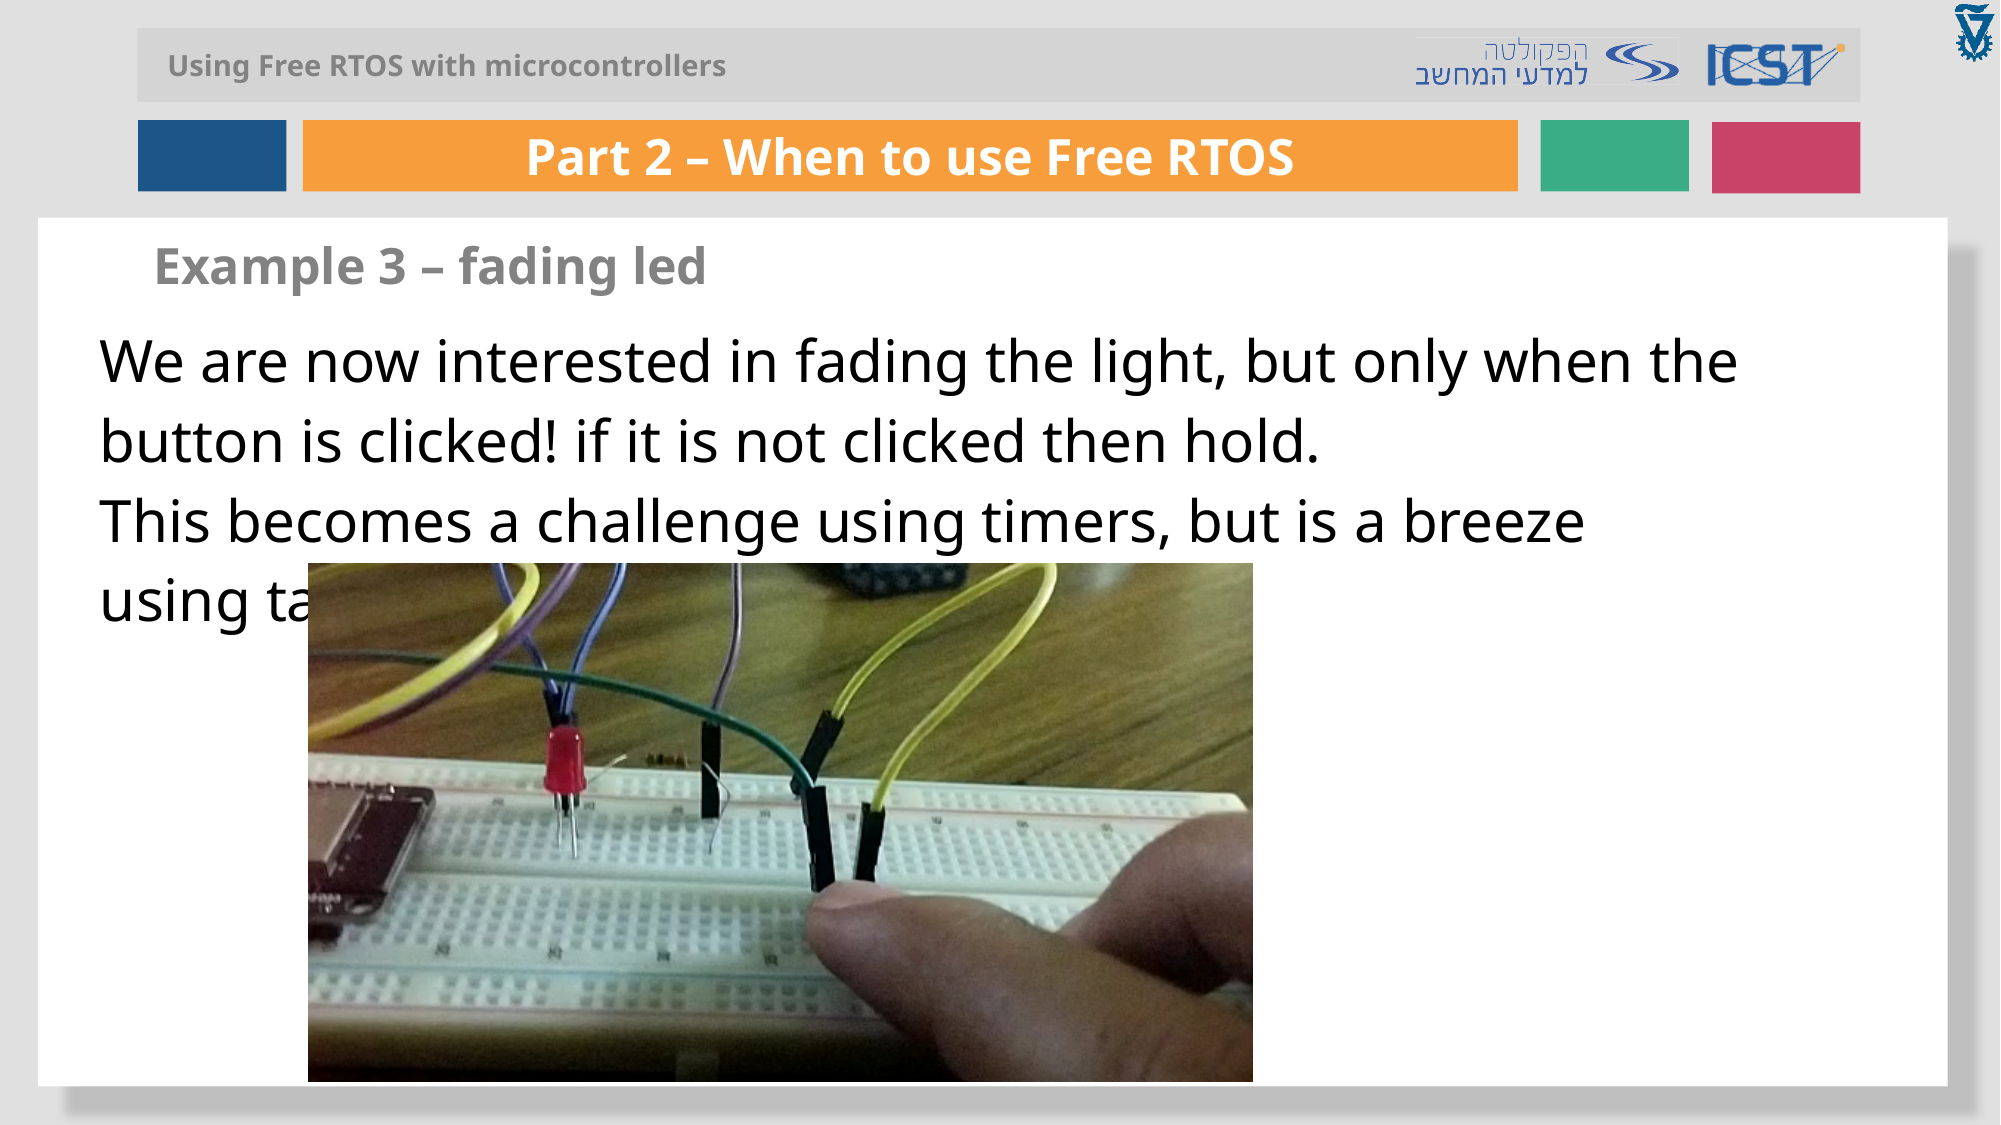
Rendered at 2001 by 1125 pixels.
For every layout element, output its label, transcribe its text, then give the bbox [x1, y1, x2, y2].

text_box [307, 562, 1253, 1083]
picture [1692, 28, 1847, 95]
text_box We are now interested in fading the light, but only when the button is clicked! if it is not clicked then hold. This becomes a challenge using timers, but is a breeze using tasks. [85, 306, 1766, 1046]
picture [1951, 2, 1997, 62]
list Example 3 – fading led [138, 233, 1861, 307]
